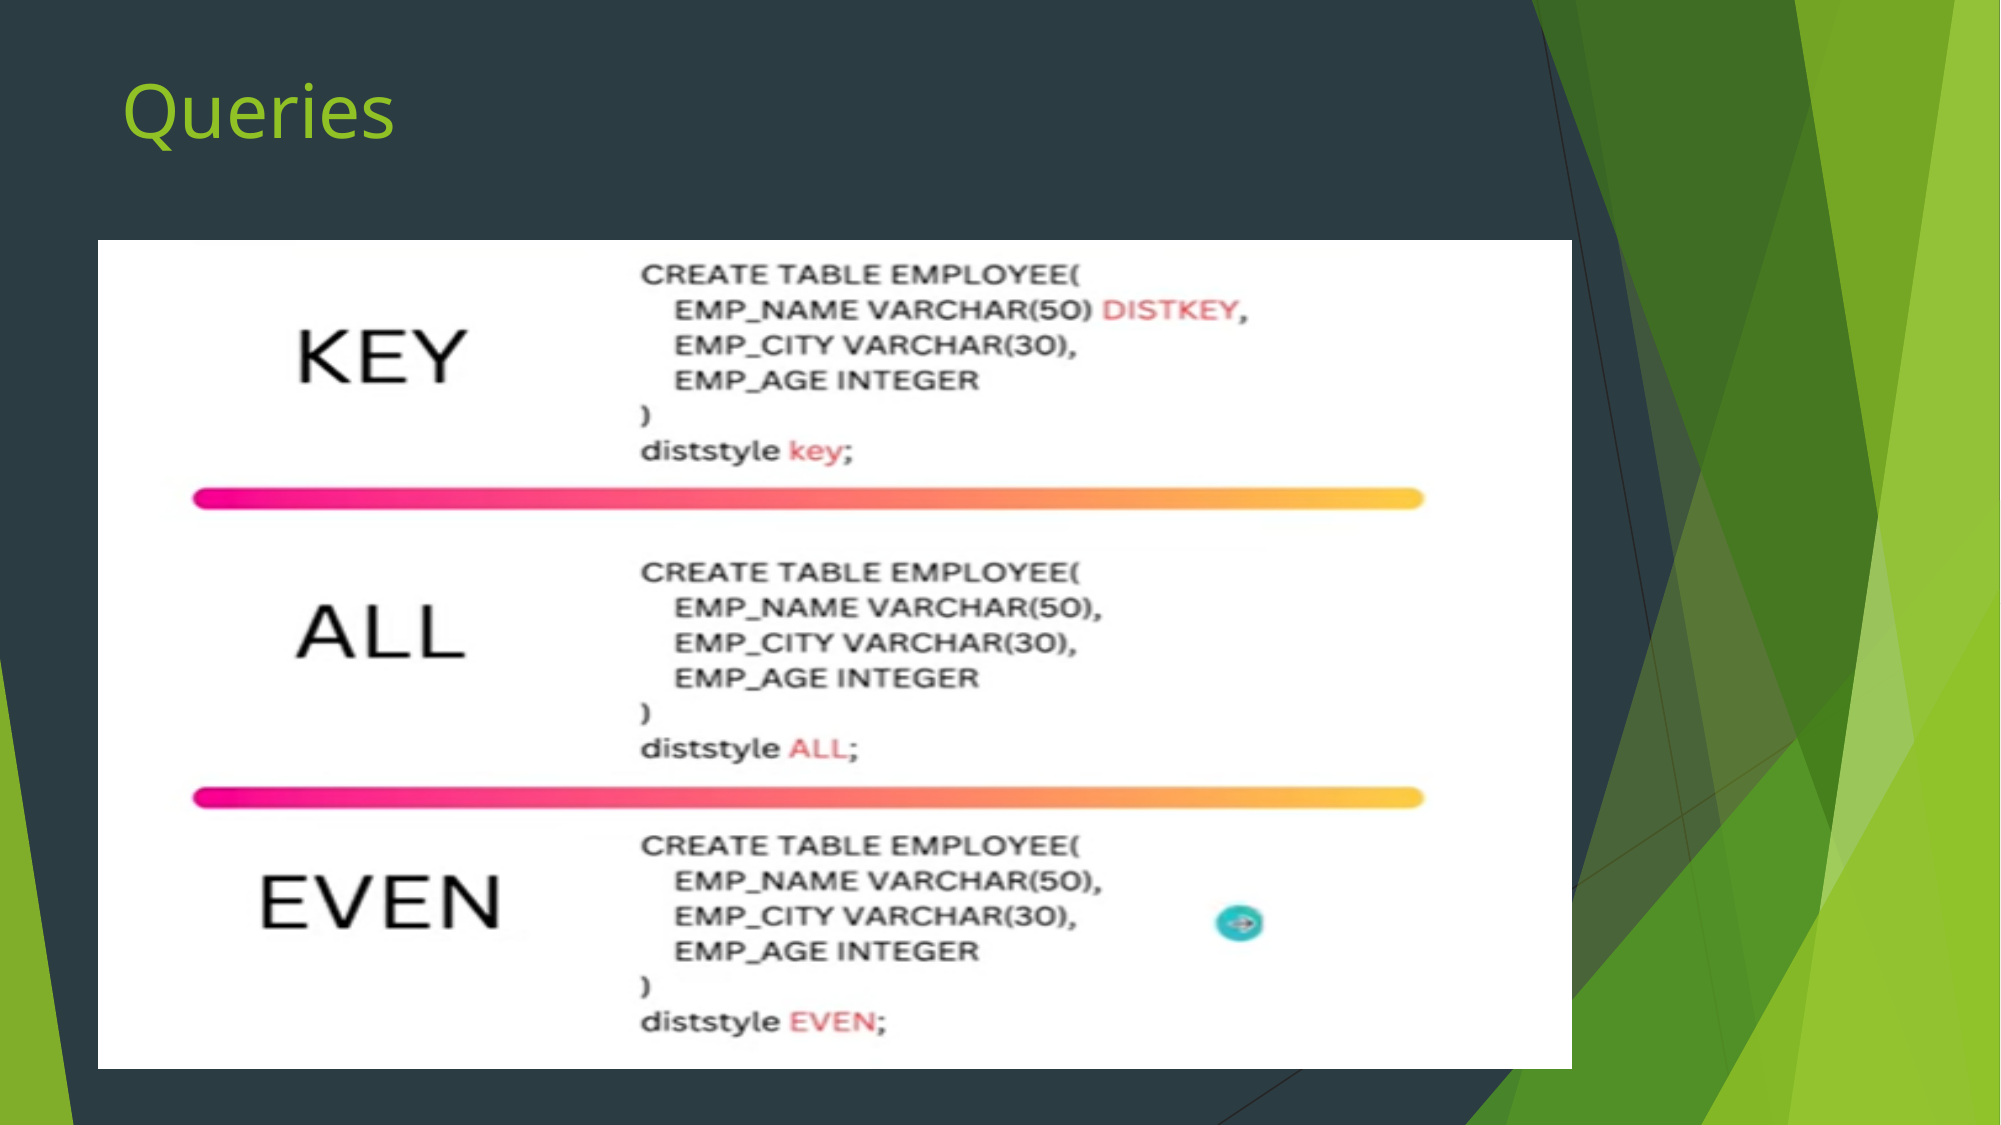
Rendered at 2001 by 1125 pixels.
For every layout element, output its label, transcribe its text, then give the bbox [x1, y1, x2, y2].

picture [98, 240, 1573, 1070]
title Queries [88, 56, 557, 299]
